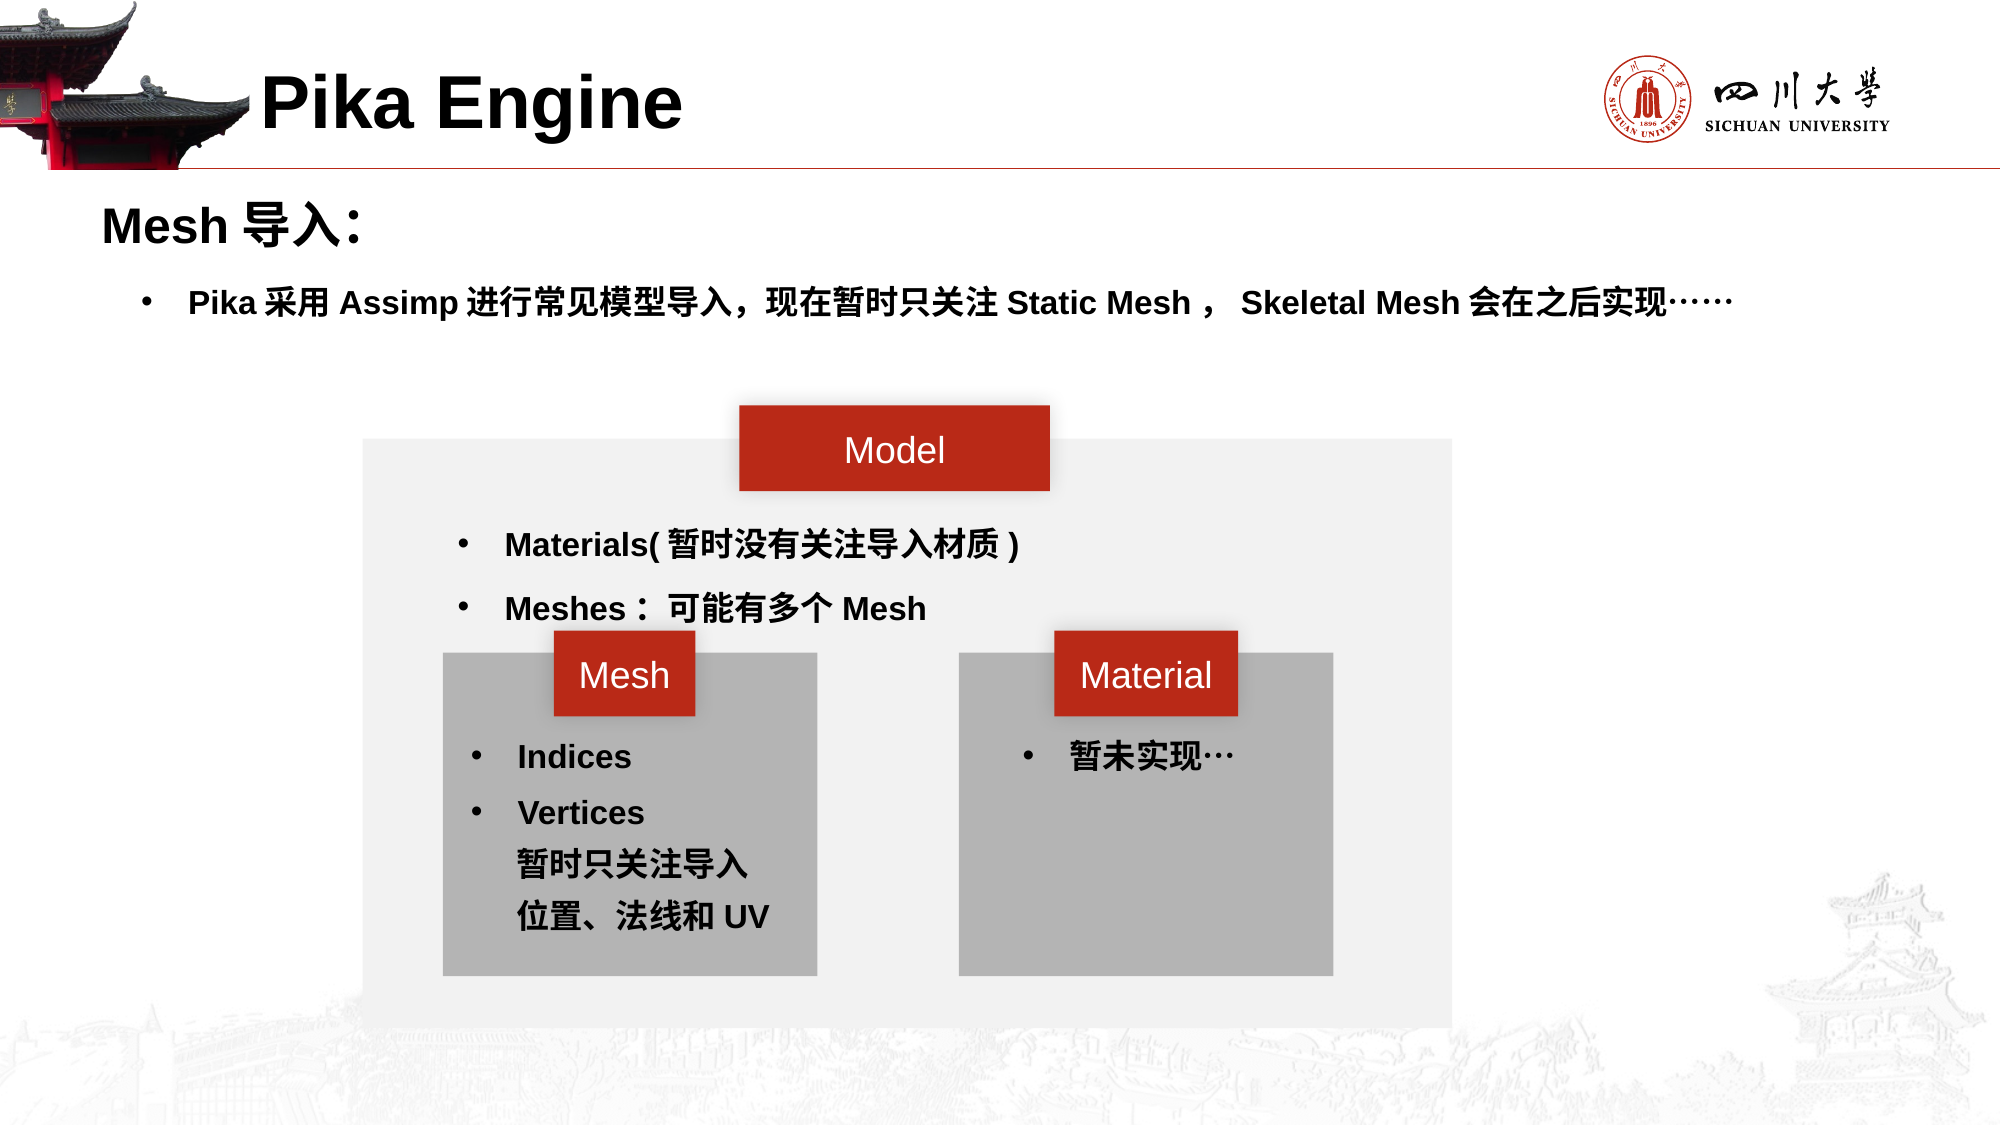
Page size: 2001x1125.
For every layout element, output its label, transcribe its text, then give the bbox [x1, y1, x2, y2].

picture [0, 0, 250, 170]
text_box Model [738, 404, 1051, 492]
text_box Vertices 暂时只关注导入 位置、法线和UV [456, 772, 802, 943]
text_box Material [1053, 630, 1239, 715]
text_box Meshes：可能有多个Mesh [442, 571, 948, 634]
text_box Materials(暂时没有关注导入材质) [442, 503, 1036, 571]
text_box [362, 438, 1453, 1029]
text_box 暂未实现… [1007, 715, 1264, 783]
text_box [442, 652, 818, 977]
text_box Indices [456, 716, 712, 772]
text_box Mesh导入： [86, 186, 948, 262]
text_box Mesh [553, 630, 696, 716]
list Pika Engine [260, 55, 908, 143]
text_box Pika采用Assimp进行常见模型导入，现在暂时只关注Static Mesh，Skeletal Mesh会在之后实现…… [126, 262, 1805, 329]
text_box [958, 652, 1334, 977]
